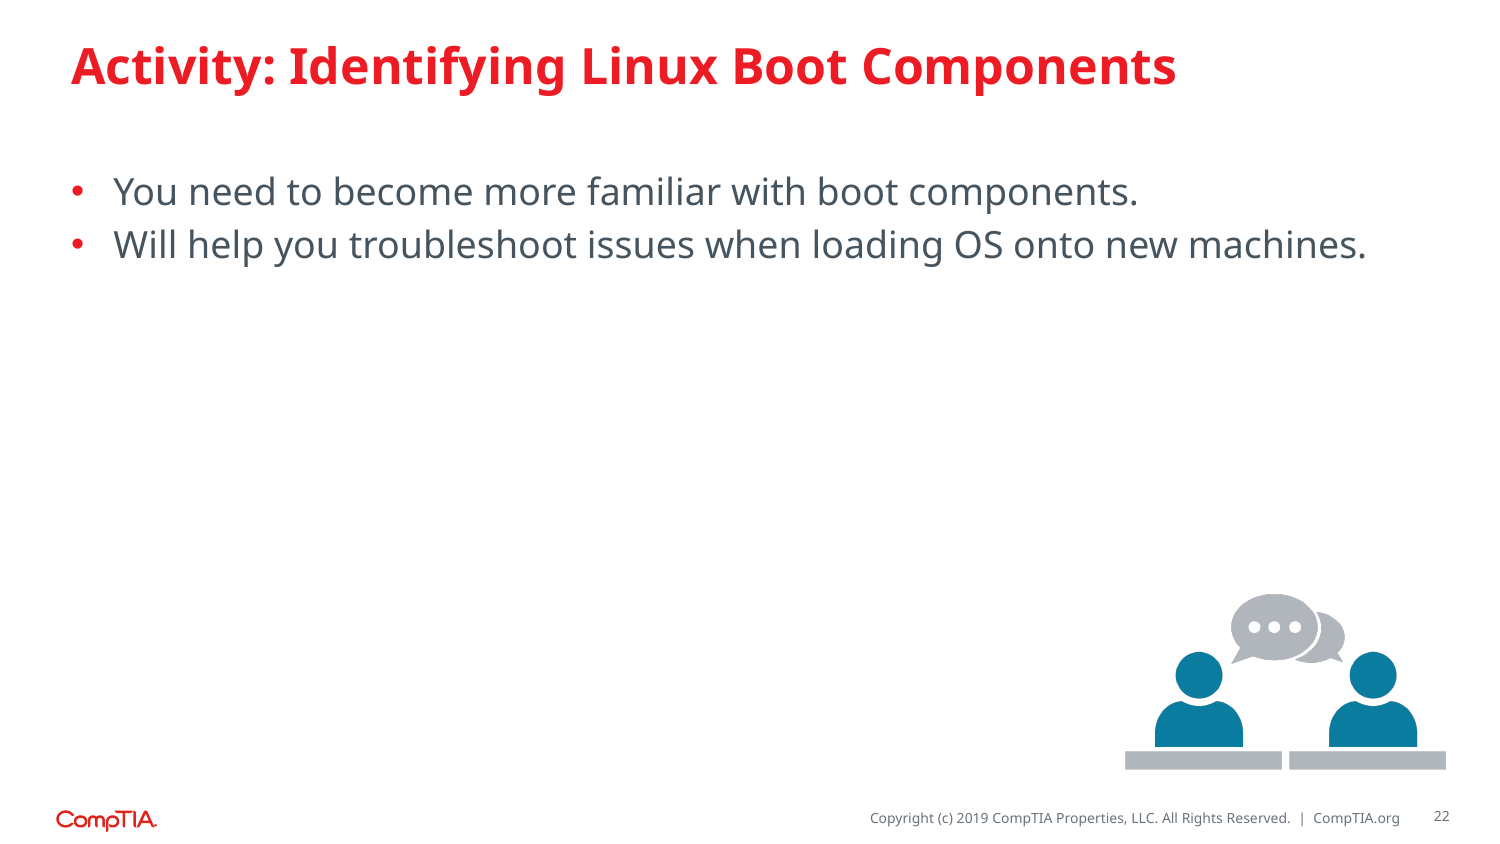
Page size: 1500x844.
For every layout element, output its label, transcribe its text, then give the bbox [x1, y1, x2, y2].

slide_number 22 [1407, 800, 1450, 835]
list You need to become more familiar with boot components. Will help you troubleshoot issues when loading OS onto new machines. [56, 160, 1444, 768]
title Activity: Identifying Linux Boot Components [56, 12, 1350, 117]
picture [1124, 593, 1446, 770]
